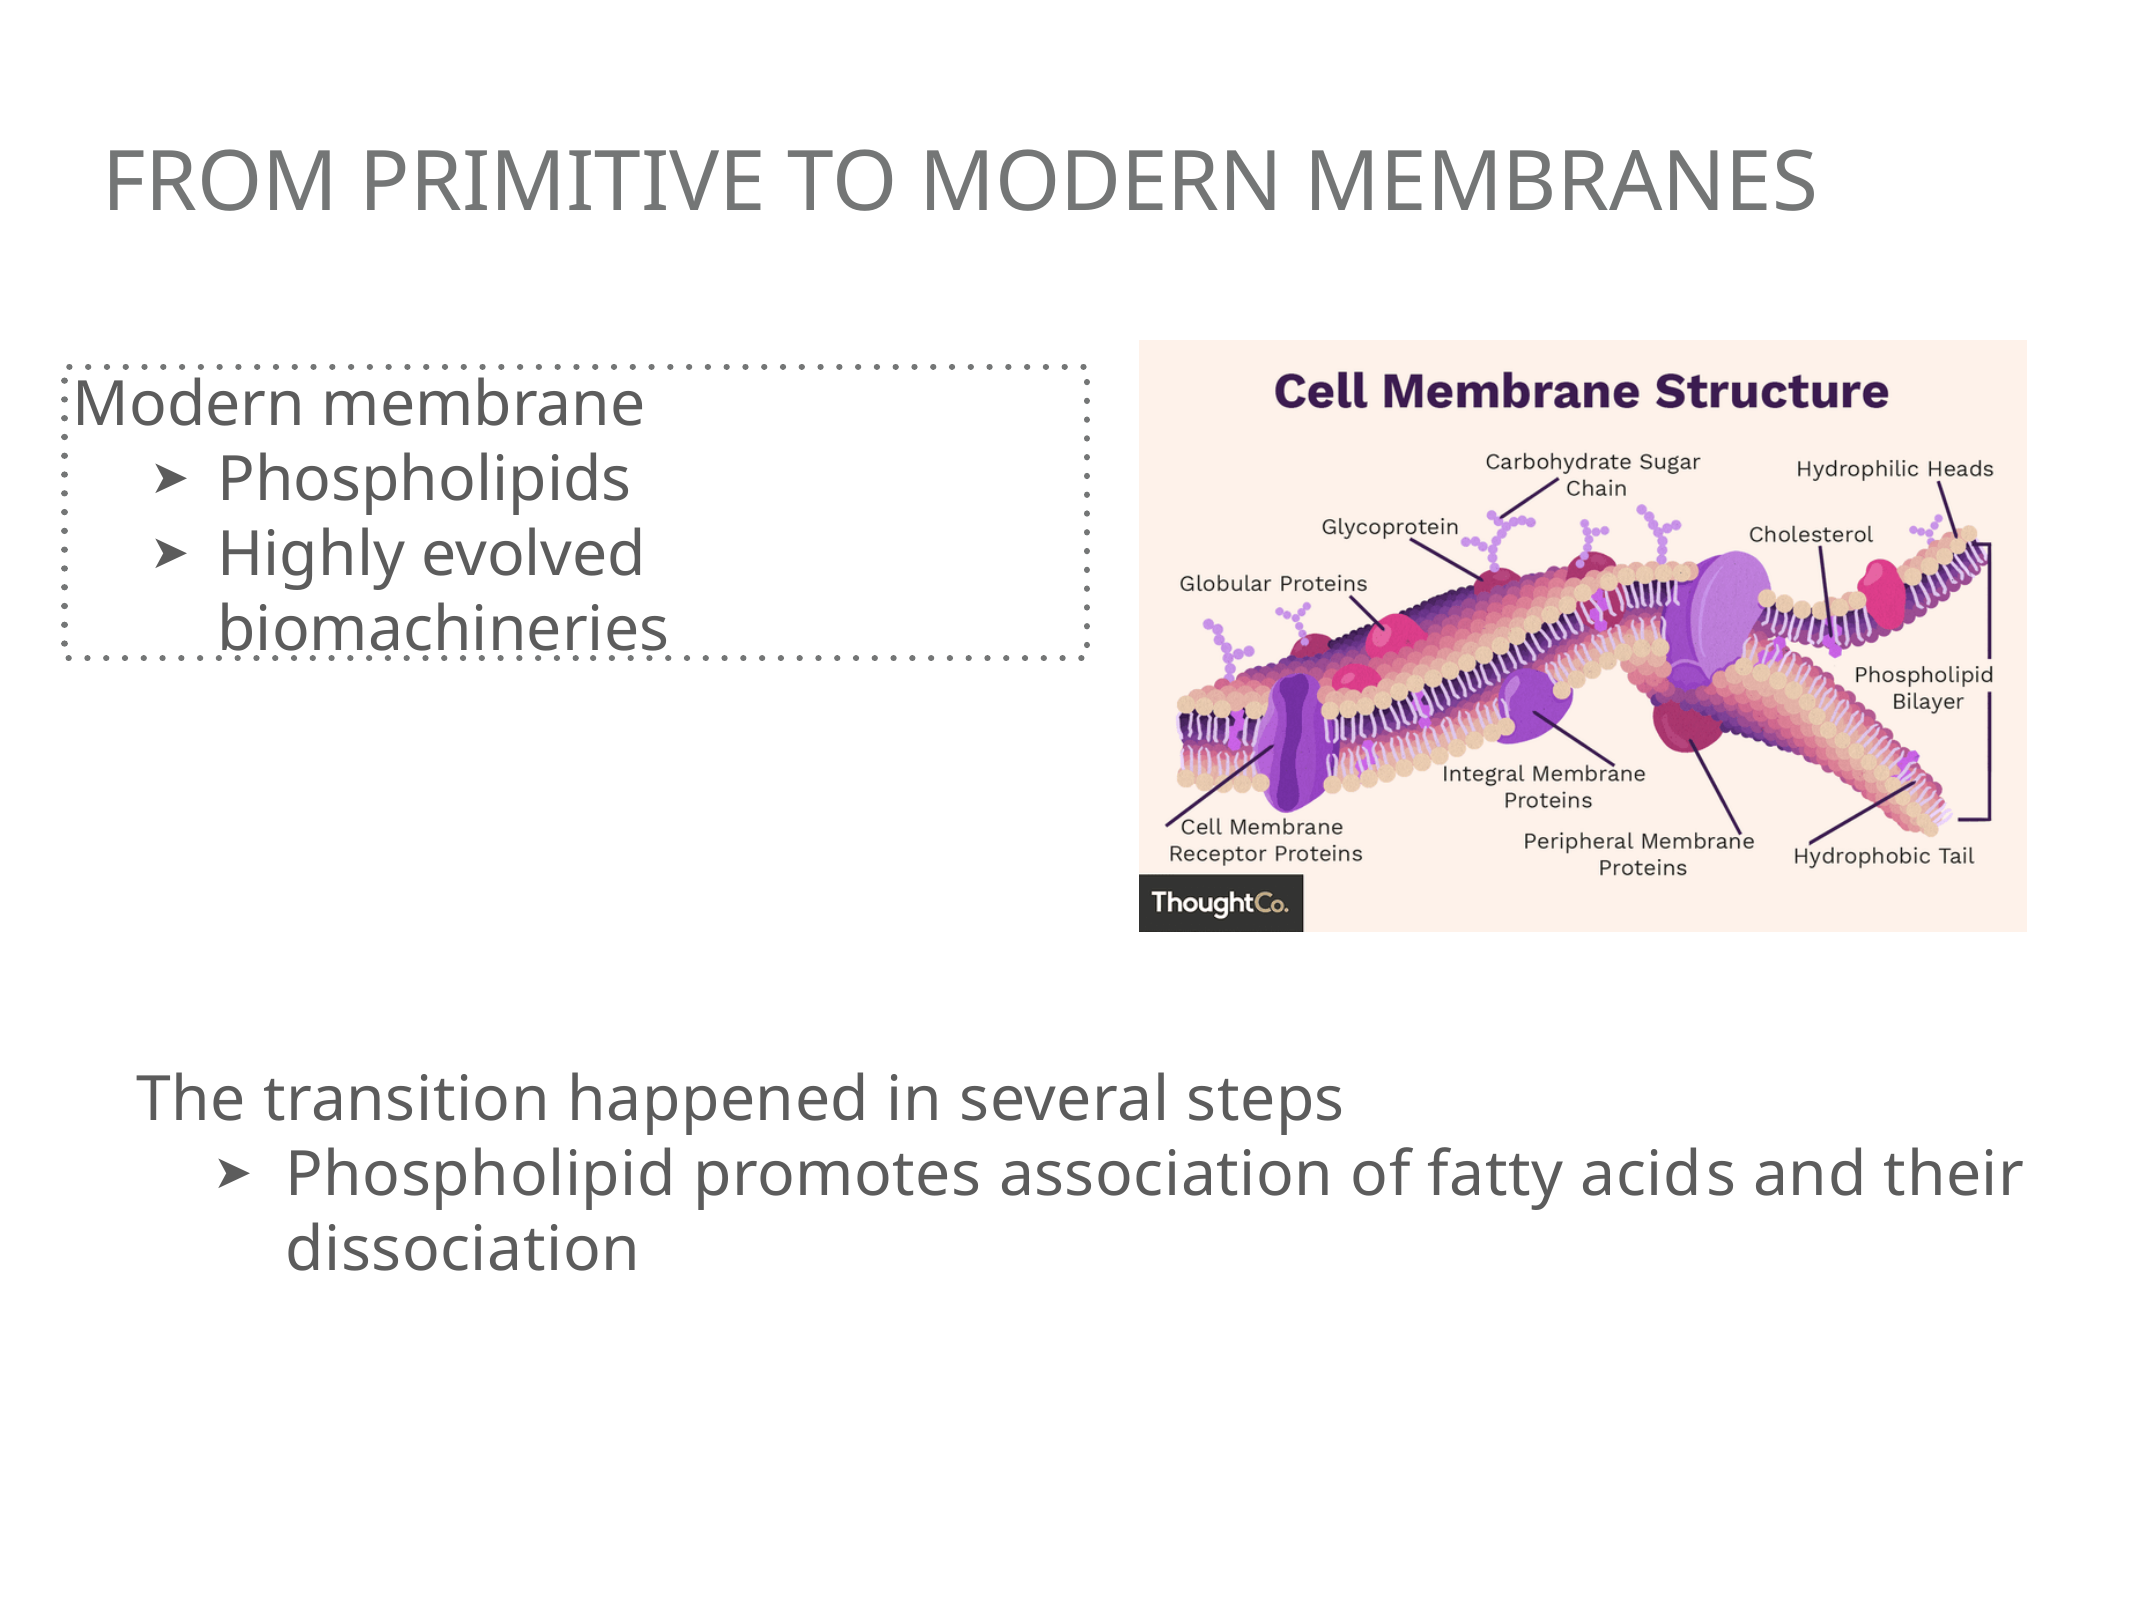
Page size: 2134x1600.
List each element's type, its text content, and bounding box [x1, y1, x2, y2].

picture [1139, 339, 2027, 932]
title from primitive to modern membranes [93, 118, 2041, 238]
text_box The transition happened in several steps Phospholipid promotes association of fatty acids and their dissociation [127, 1049, 2074, 1292]
list Modern membrane Phospholipids Highly evolved biomachineries [61, 364, 1090, 661]
